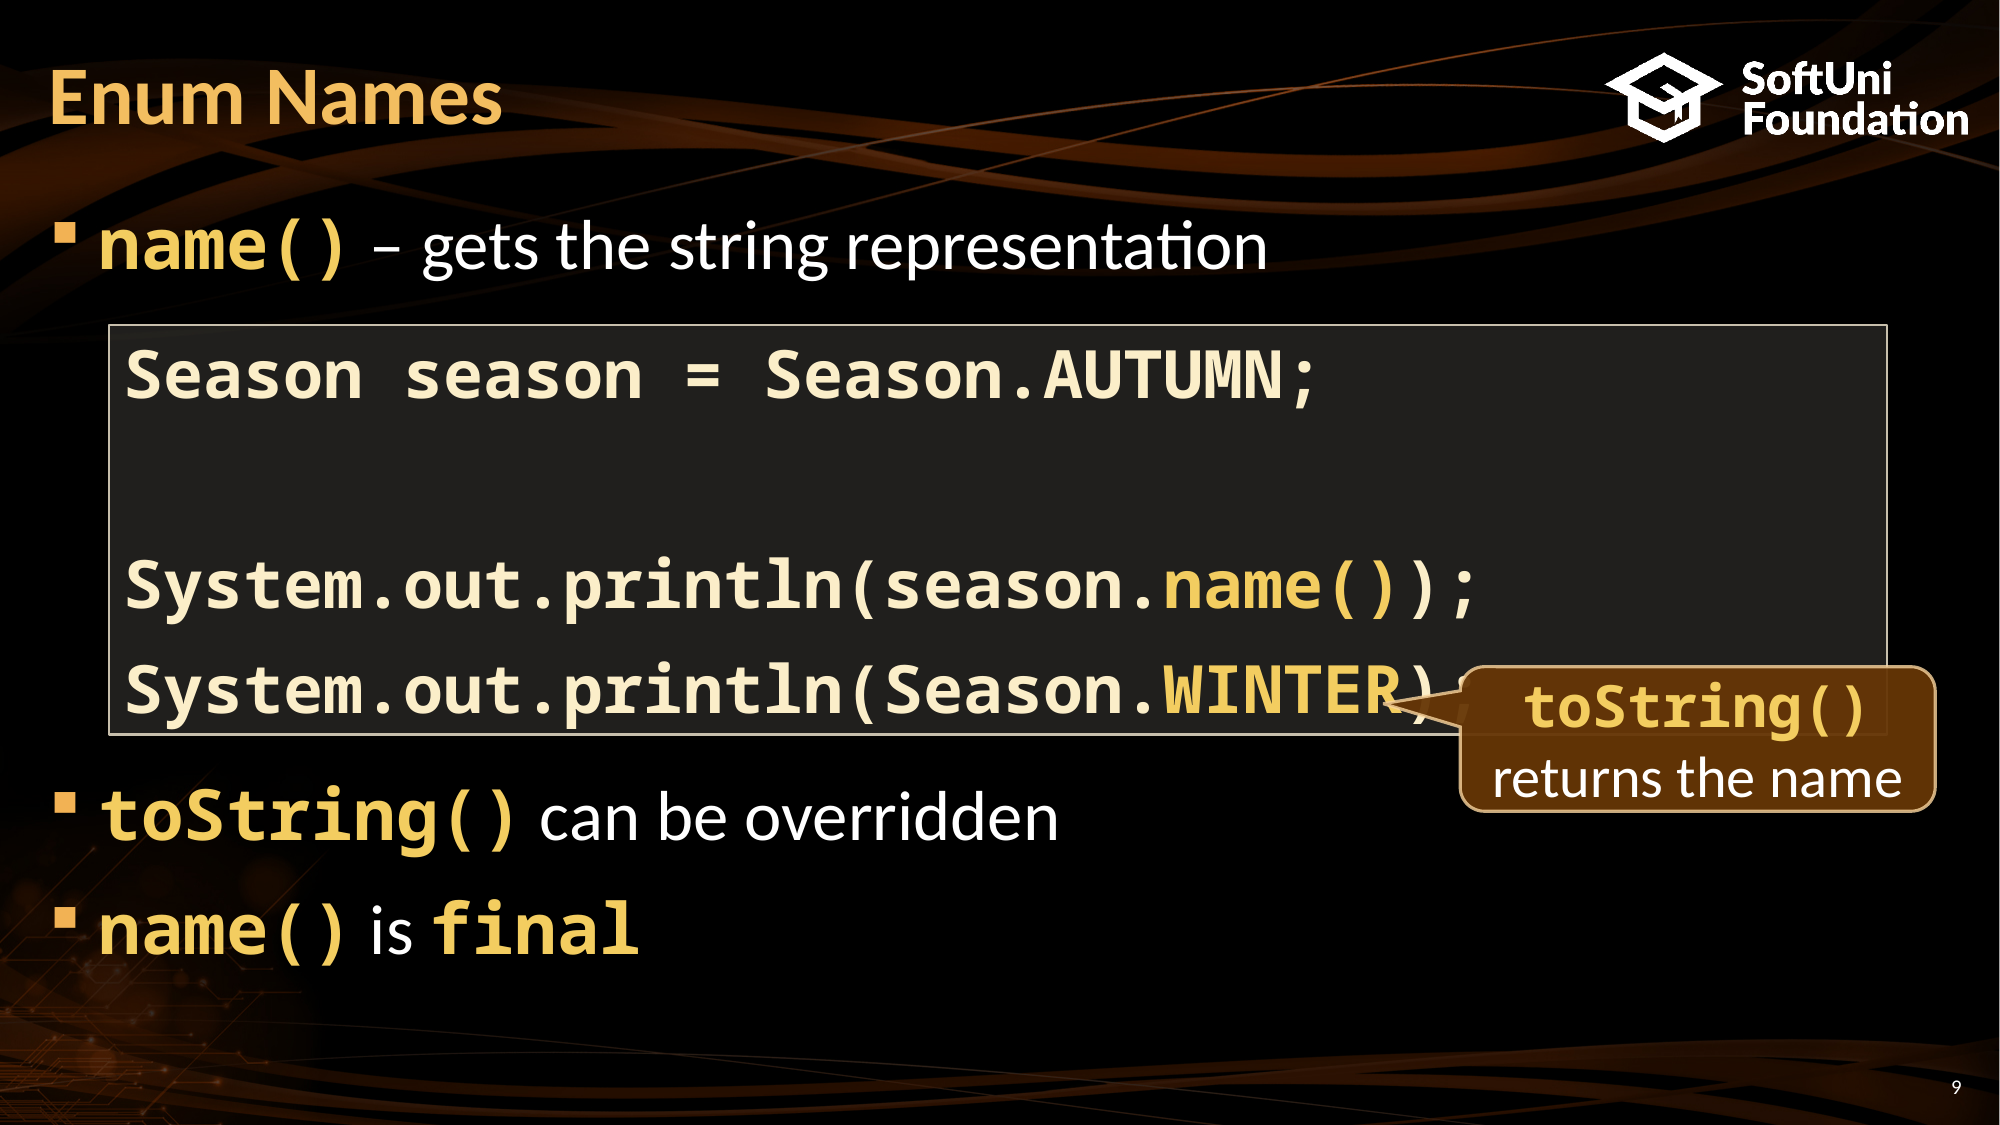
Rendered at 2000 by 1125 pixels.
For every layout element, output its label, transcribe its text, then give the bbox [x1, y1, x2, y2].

title Enum Names [30, 6, 1602, 189]
text_box toString() returns the name [1382, 665, 1937, 813]
text_box Season season = Season.AUTUMN; System.out.println(season.name()); System.out.println(Season.WINTER); [108, 324, 1888, 735]
slide_number 9 [1897, 1070, 1968, 1103]
list name() – gets the string representation toString() can be overridden name() is final [31, 188, 1968, 1103]
picture [0, 0, 2000, 1125]
